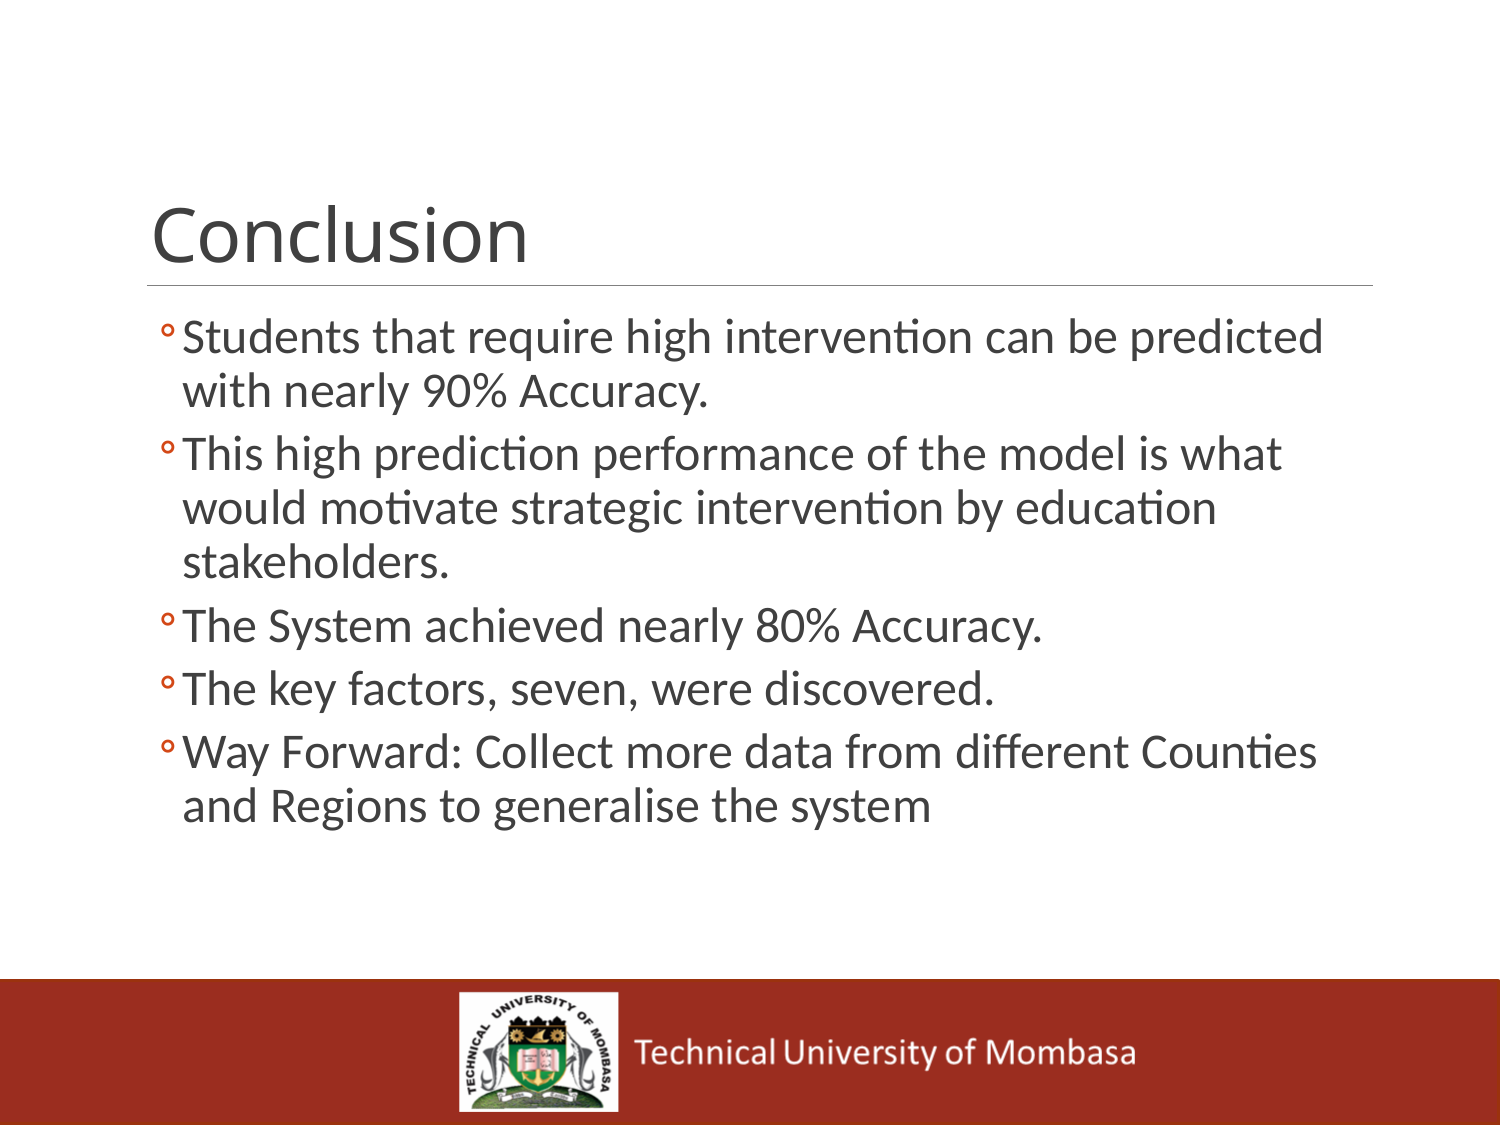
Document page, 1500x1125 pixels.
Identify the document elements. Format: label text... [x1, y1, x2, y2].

title Conclusion [135, 47, 1373, 285]
picture [0, 979, 1500, 1125]
list Students that require high intervention can be predicted with nearly 90% Accuracy. This high prediction performance of the model is what would motivate strategic intervention by education stakeholders. The System achieved nearly 80% Accuracy. The key factors, seven, were discovered. Way Forward: Collect more data from different Counties and Regions to generalise the system [135, 302, 1373, 963]
